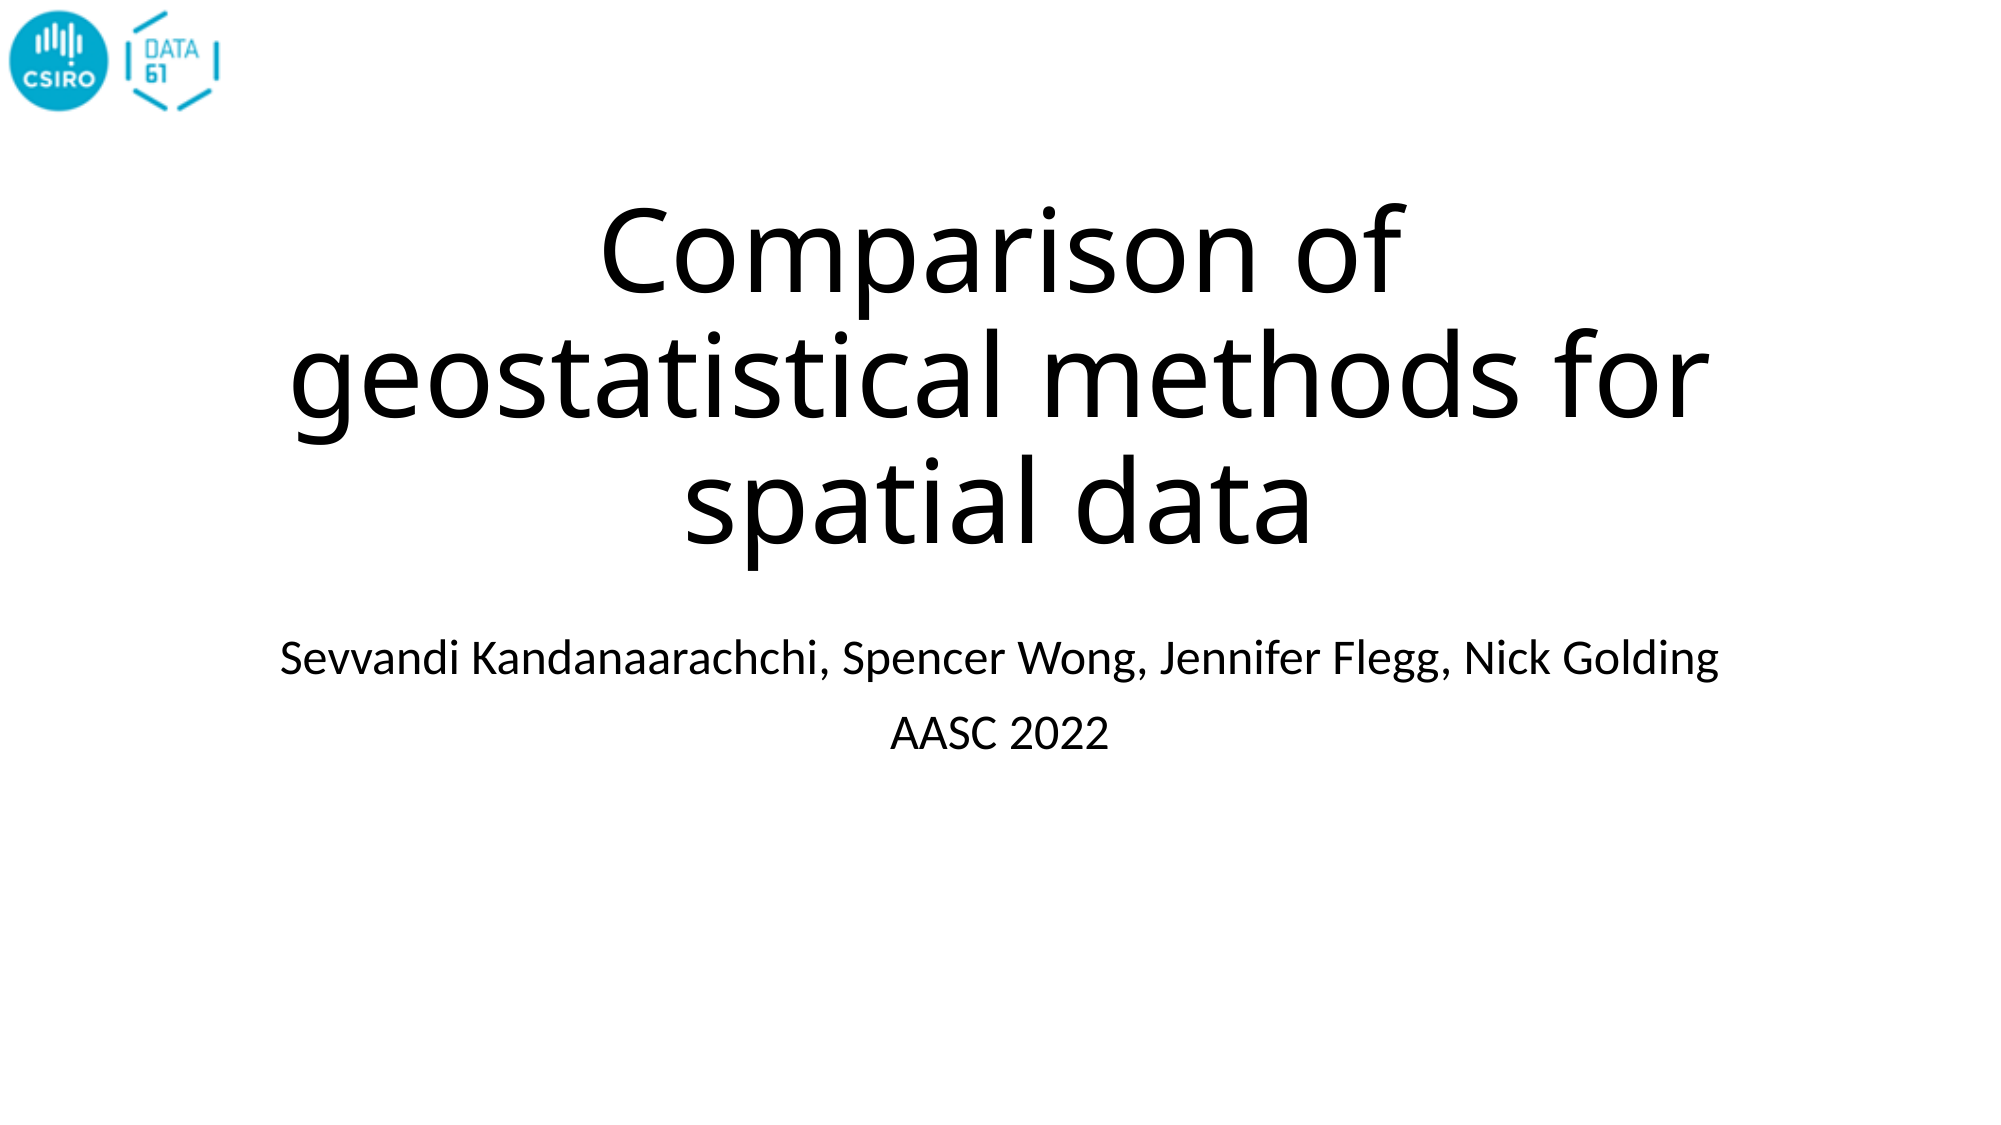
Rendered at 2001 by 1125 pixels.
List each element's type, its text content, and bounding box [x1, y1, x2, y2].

title Comparison of geostatistical methods for spatial data [249, 184, 1750, 576]
picture [0, 0, 236, 125]
subtitle Sevvandi Kandanaarachchi, Spencer Wong, Jennifer Flegg, Nick Golding AASC 2022 [249, 624, 1750, 825]
